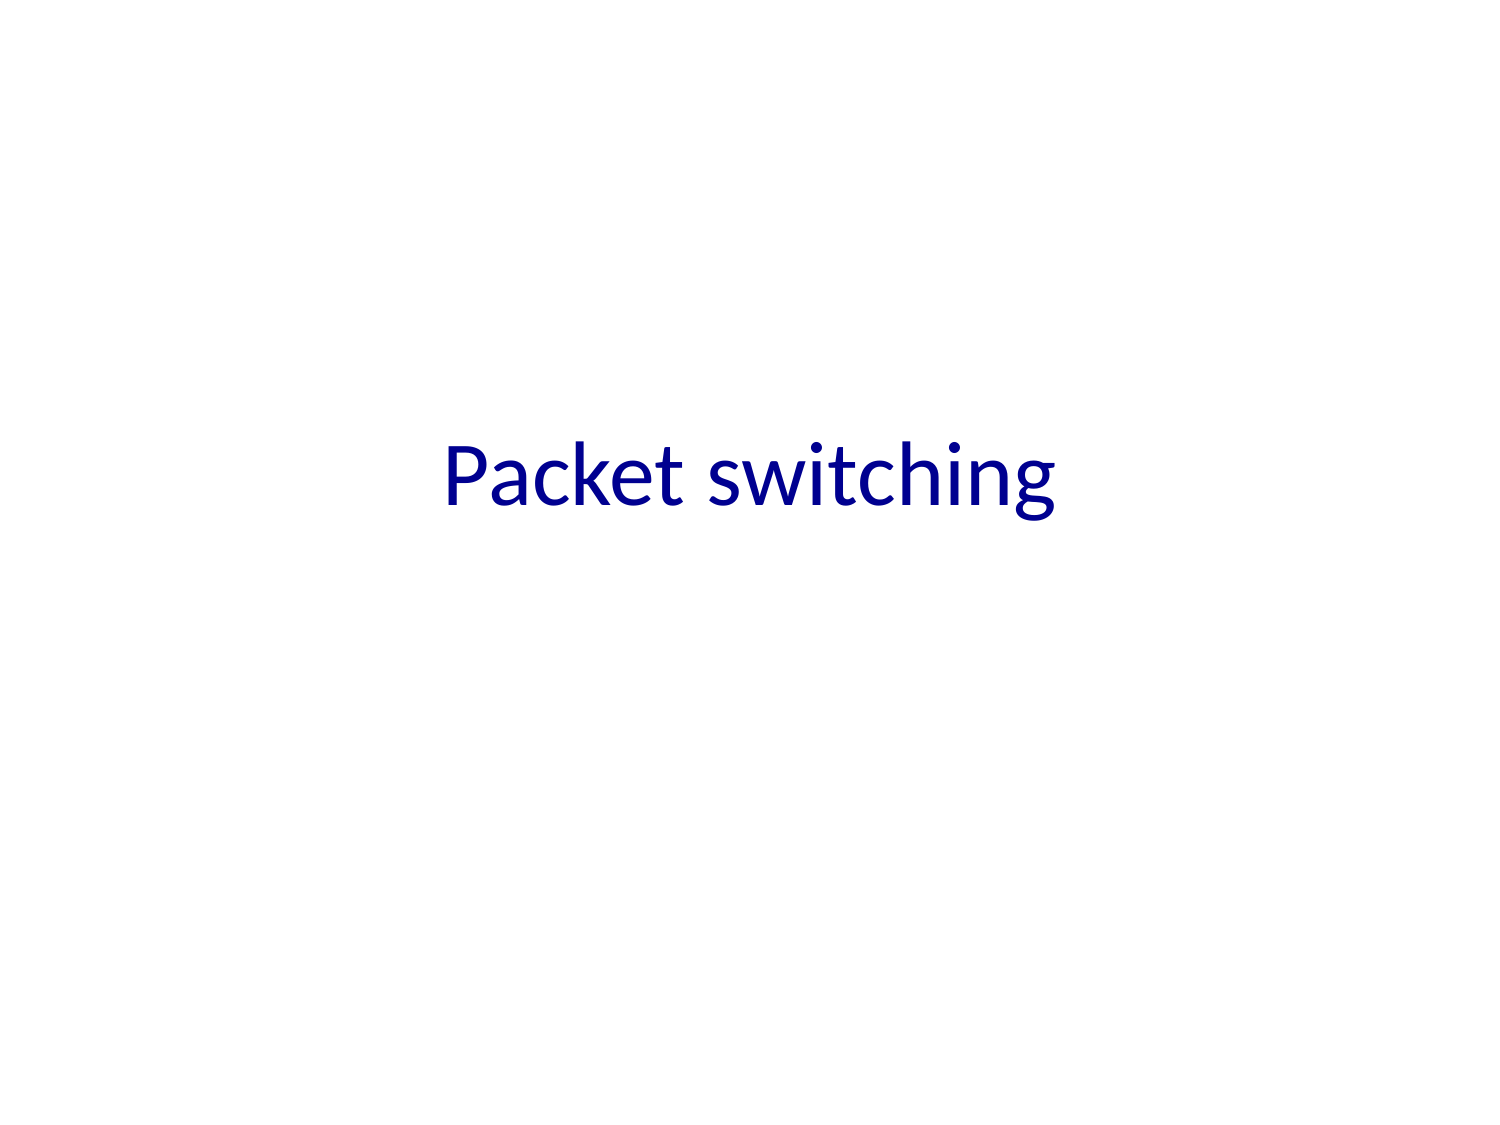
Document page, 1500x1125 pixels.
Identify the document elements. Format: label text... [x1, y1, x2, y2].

title Packet switching [112, 375, 1388, 563]
